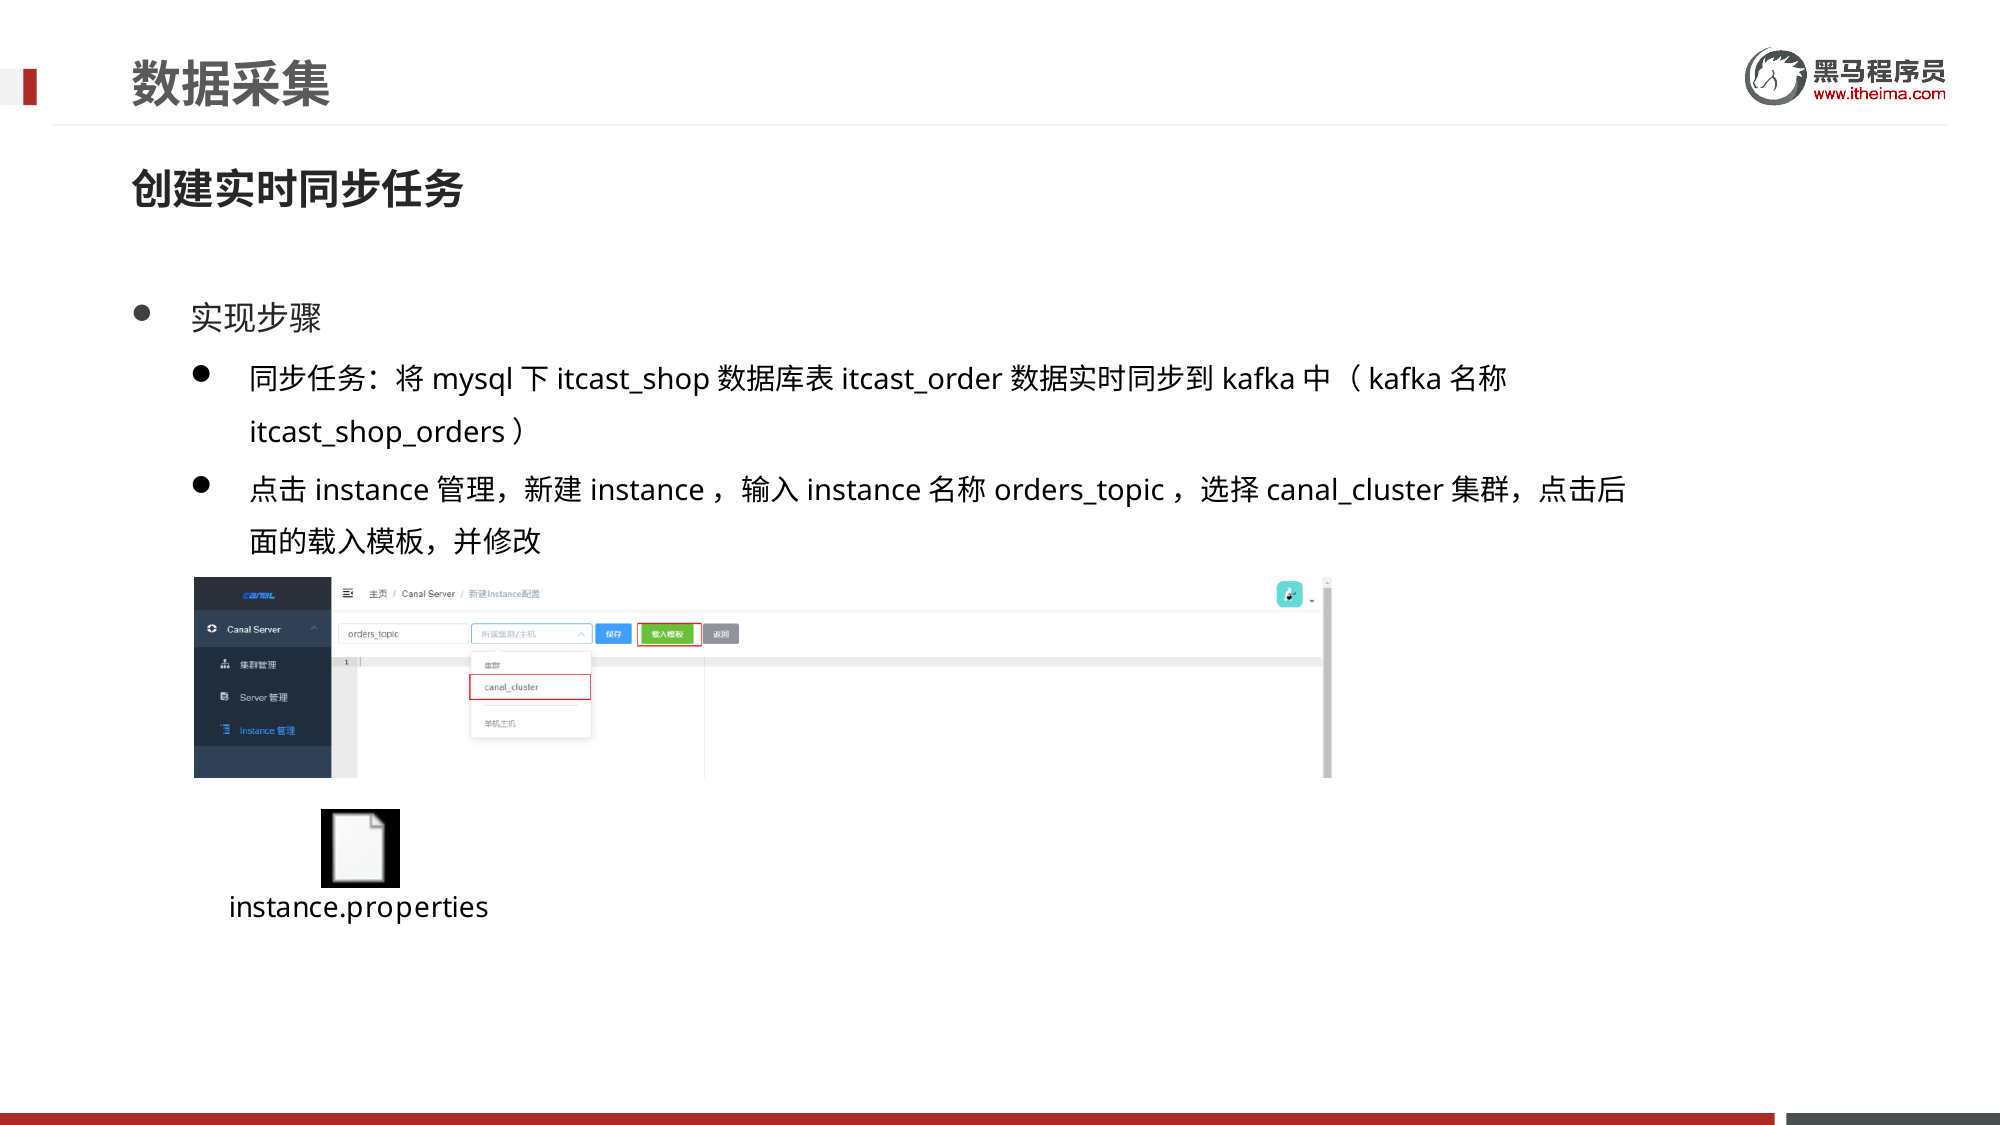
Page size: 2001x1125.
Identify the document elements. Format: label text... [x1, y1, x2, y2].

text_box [194, 808, 525, 943]
picture [1744, 46, 1946, 106]
picture [194, 577, 1333, 778]
title 数据采集 [116, 40, 1556, 125]
list 实现步骤 同步任务：将mysql下itcast_shop数据库表itcast_order数据实时同步到kafka中（kafka名称itcast_shop_orders） 点击instance管理，新建instance，输入instance名称orders_topic，选择canal_cluster集群，点击后面的载入模板，并修改 [116, 270, 1662, 699]
text_box 创建实时同步任务 [116, 145, 875, 231]
